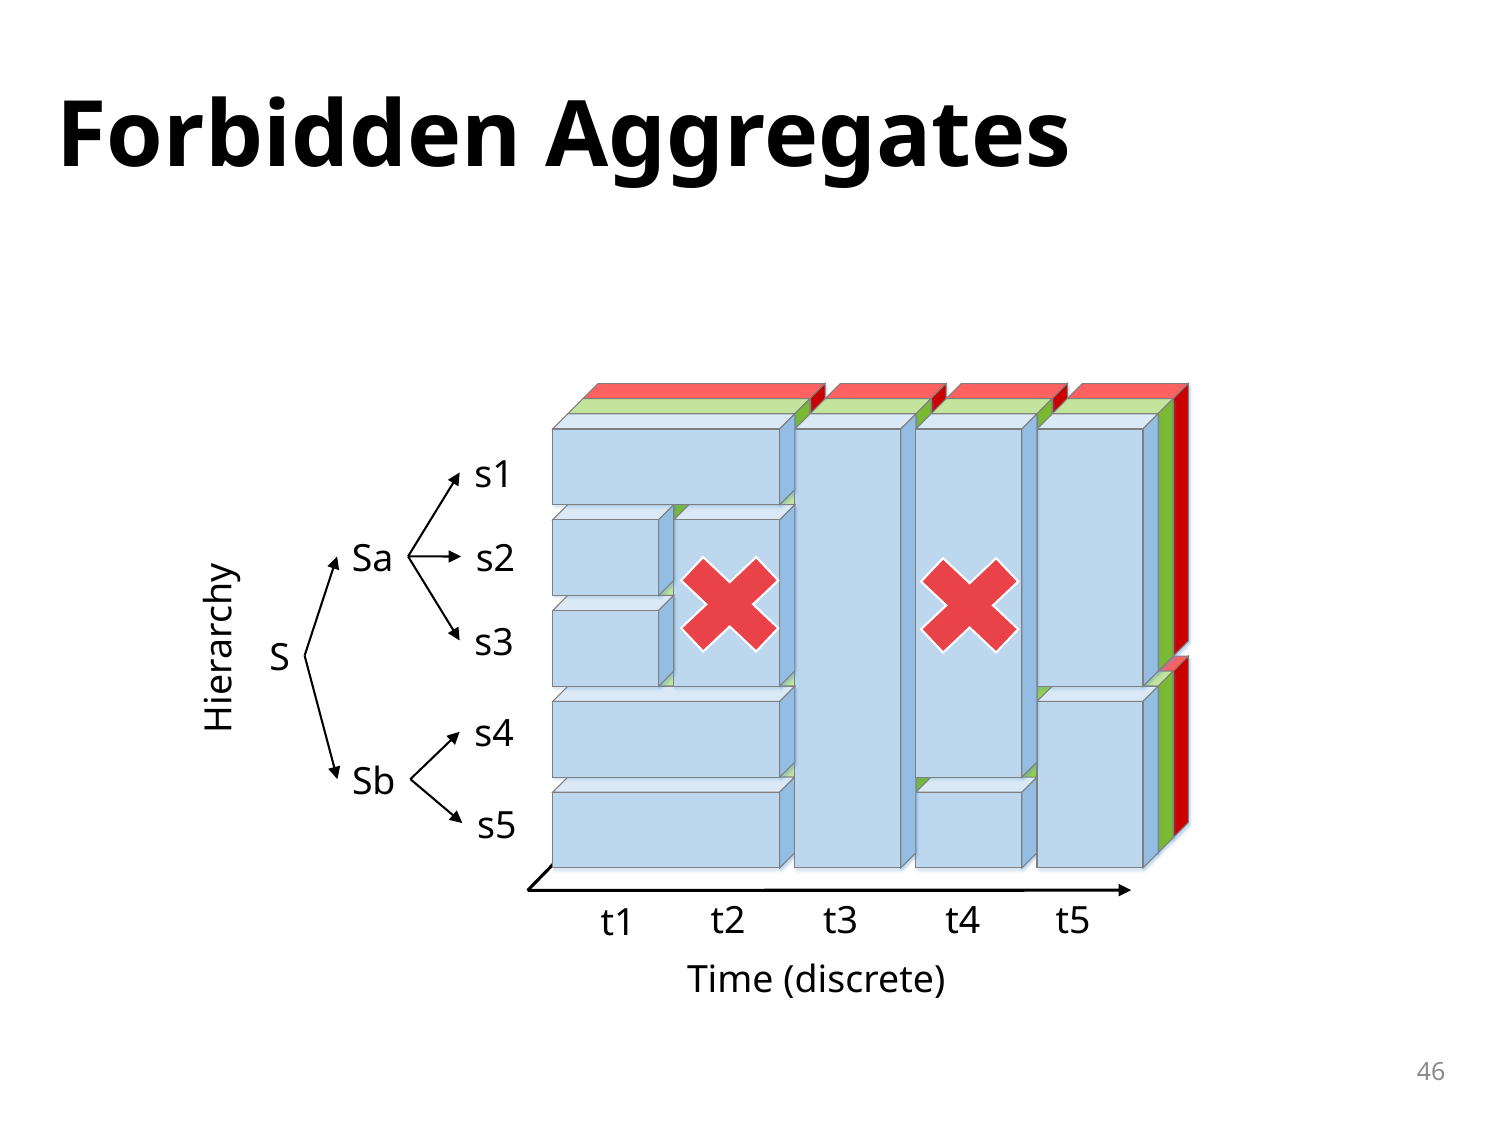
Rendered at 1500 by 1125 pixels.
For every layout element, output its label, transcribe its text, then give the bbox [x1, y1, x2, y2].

text_box Time (discrete) [672, 948, 970, 1008]
text_box t4 [930, 891, 996, 949]
text_box t1 [585, 891, 651, 950]
title Forbidden Aggregates [41, 59, 1461, 215]
text_box t2 [695, 891, 761, 948]
slide_number 46 [1059, 1042, 1461, 1103]
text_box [544, 379, 1197, 880]
text_box t5 [1040, 891, 1106, 949]
text_box t3 [808, 891, 873, 948]
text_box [186, 442, 529, 852]
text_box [527, 797, 618, 890]
